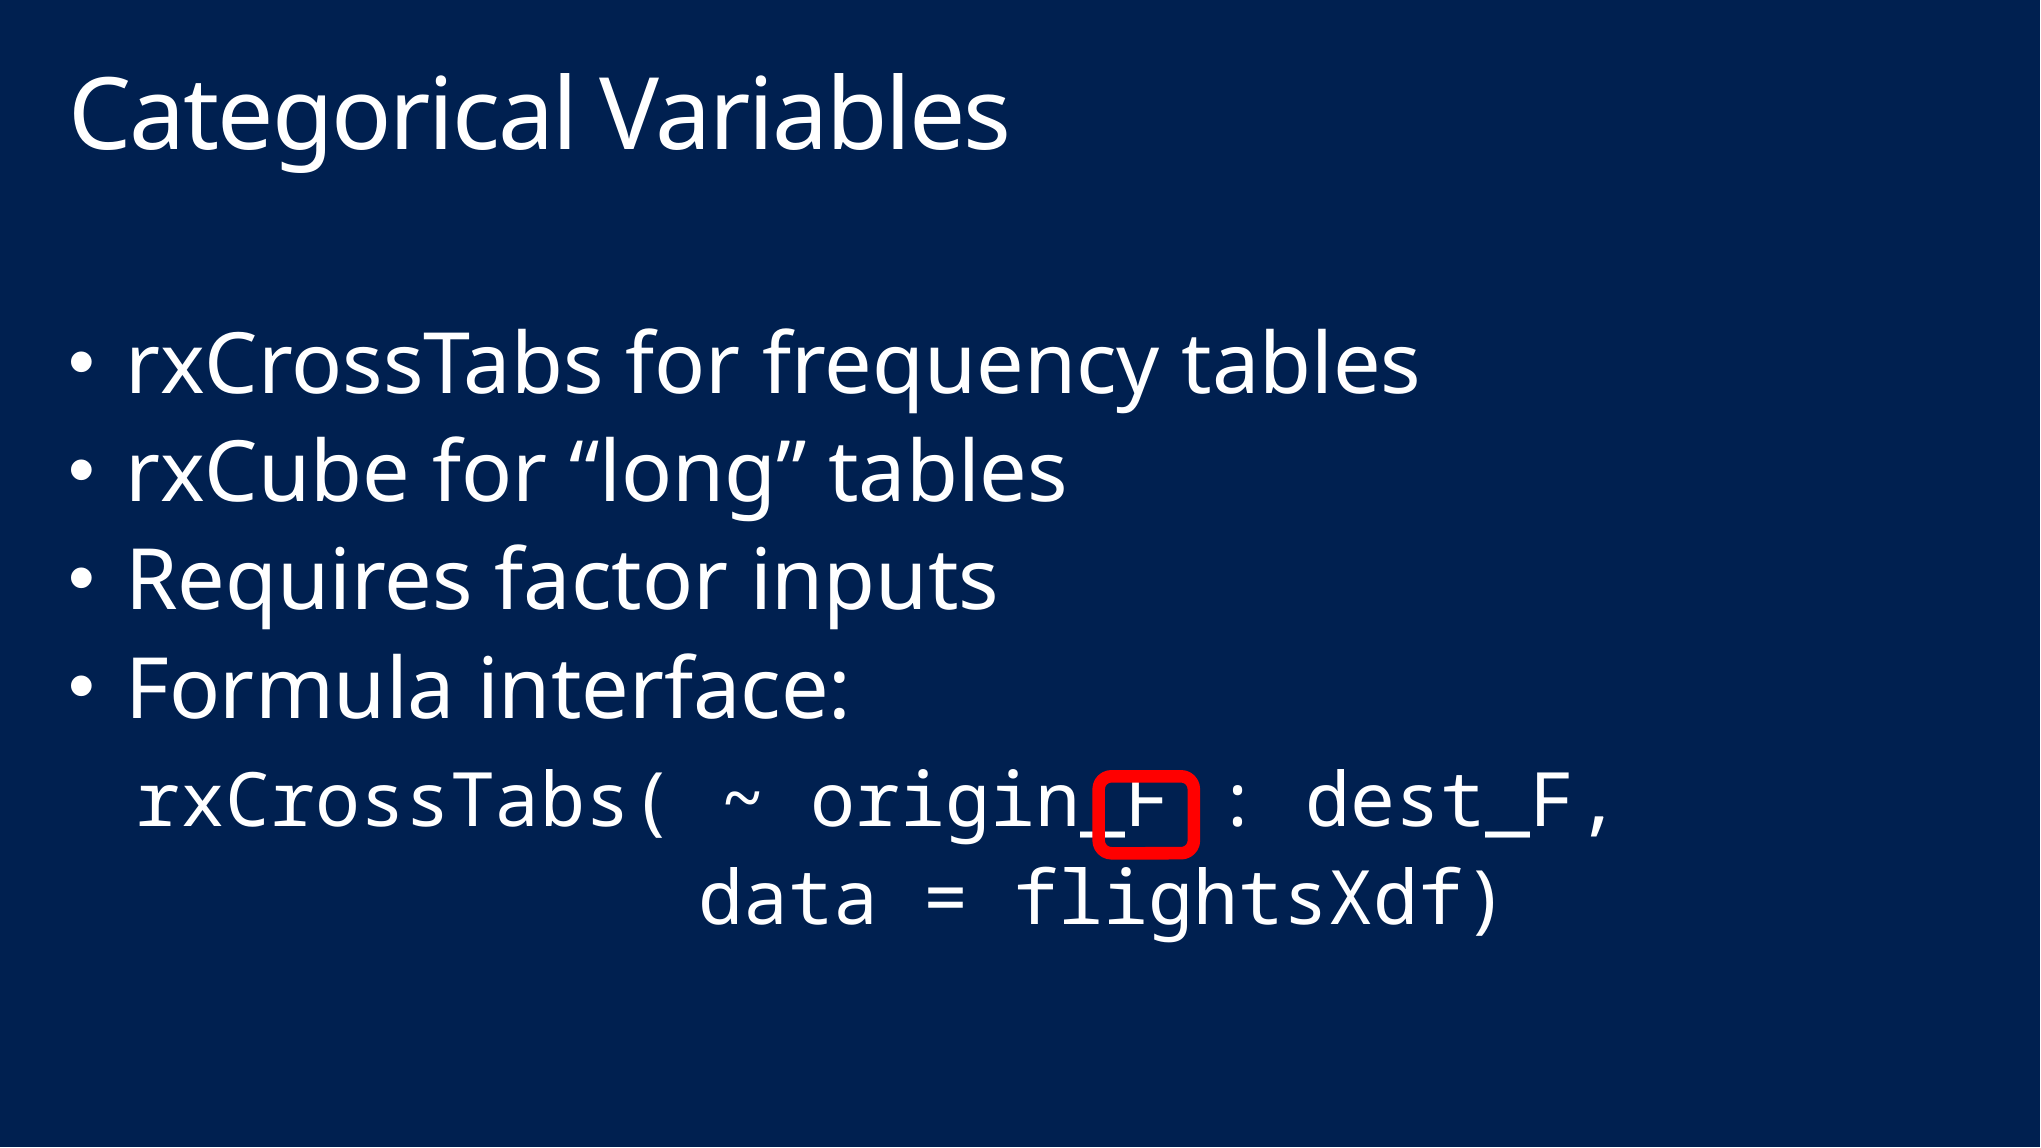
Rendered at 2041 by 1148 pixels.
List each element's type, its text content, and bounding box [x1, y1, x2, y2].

text_box [1097, 775, 1195, 855]
list rxCrossTabs for frequency tables rxCube for “long” tables Requires factor inputs Formula interface: rxCrossTabs( ~ origin_F : dest_F, data = flightsXdf) [45, 198, 1996, 1073]
title Categorical Variables [45, 48, 1996, 198]
